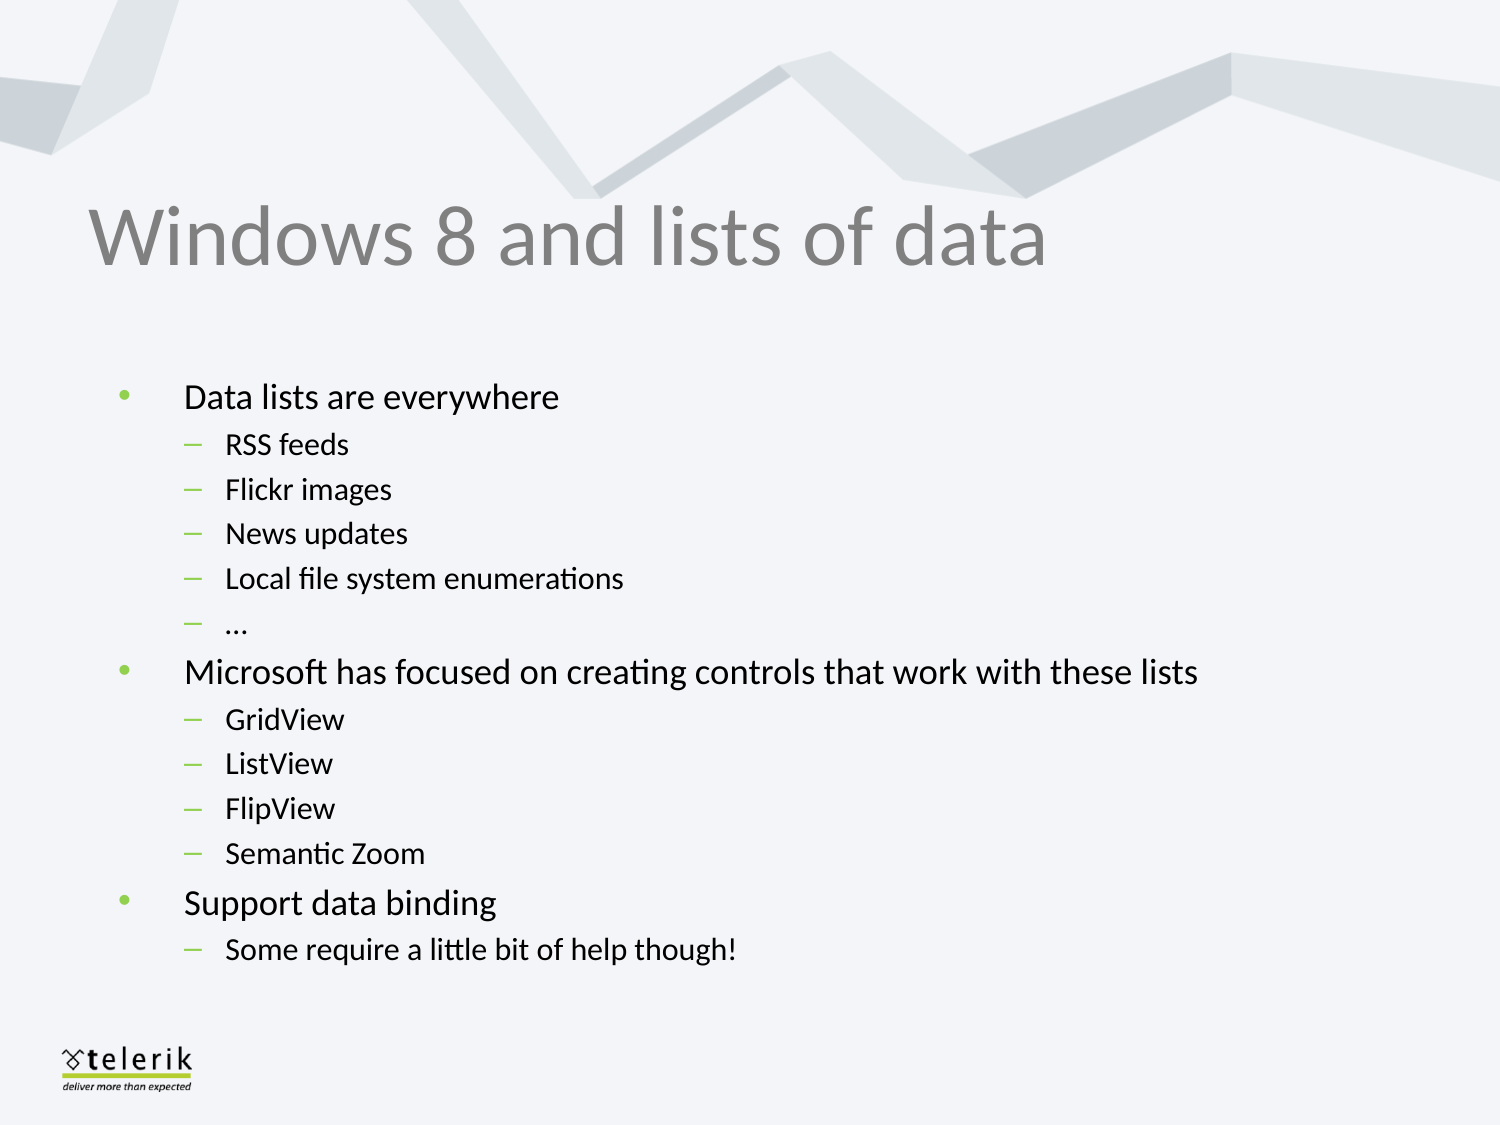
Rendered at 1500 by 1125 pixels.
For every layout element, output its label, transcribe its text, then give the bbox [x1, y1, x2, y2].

title Windows 8 and lists of data [73, 171, 1424, 291]
list Data lists are everywhere RSS feeds Flickr images News updates Local file system enumerations … Microsoft has focused on creating controls that work with these lists GridView ListView FlipView Semantic Zoom Support data binding Some require a little bit of help though! [103, 365, 1397, 985]
picture [61, 1046, 192, 1092]
picture [0, 0, 1500, 260]
